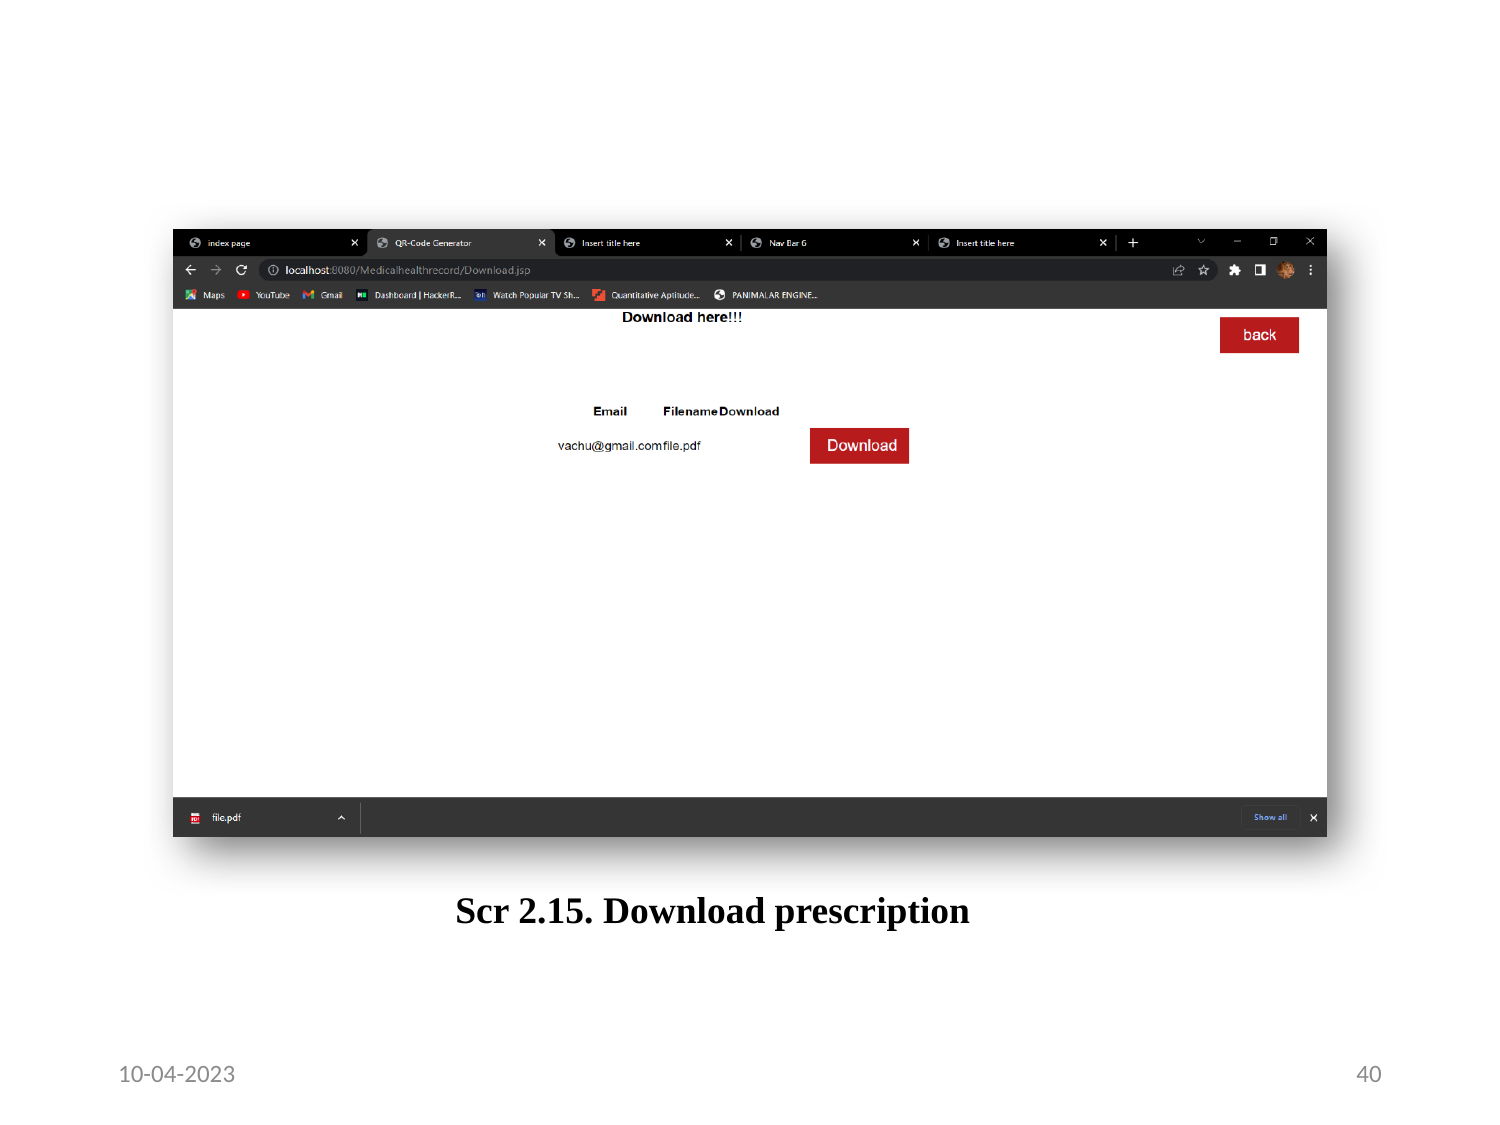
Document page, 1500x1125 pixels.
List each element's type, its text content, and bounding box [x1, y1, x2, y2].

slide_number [103, 1042, 441, 1103]
text_box Scr 2.15. Download prescription [440, 879, 1191, 939]
slide_number 40 [1059, 1042, 1397, 1103]
picture [173, 229, 1327, 837]
